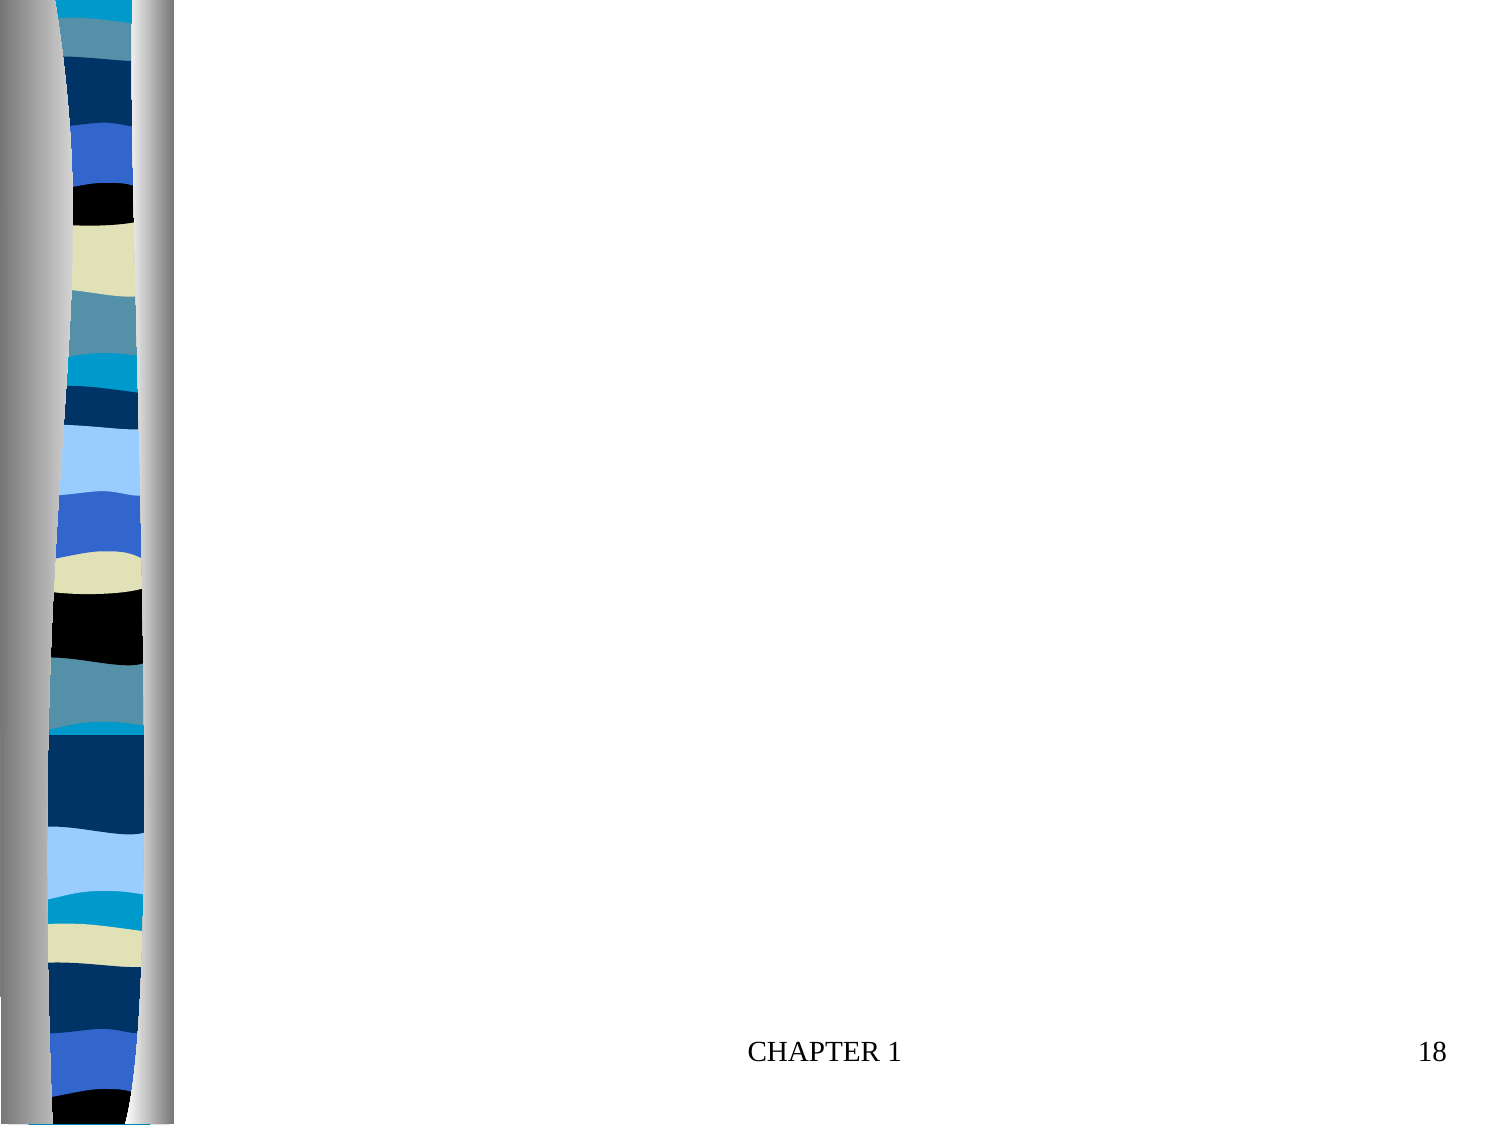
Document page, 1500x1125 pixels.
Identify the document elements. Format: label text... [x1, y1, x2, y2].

footer CHAPTER 1 [587, 1025, 1063, 1100]
slide_number 18 [1149, 1025, 1463, 1100]
